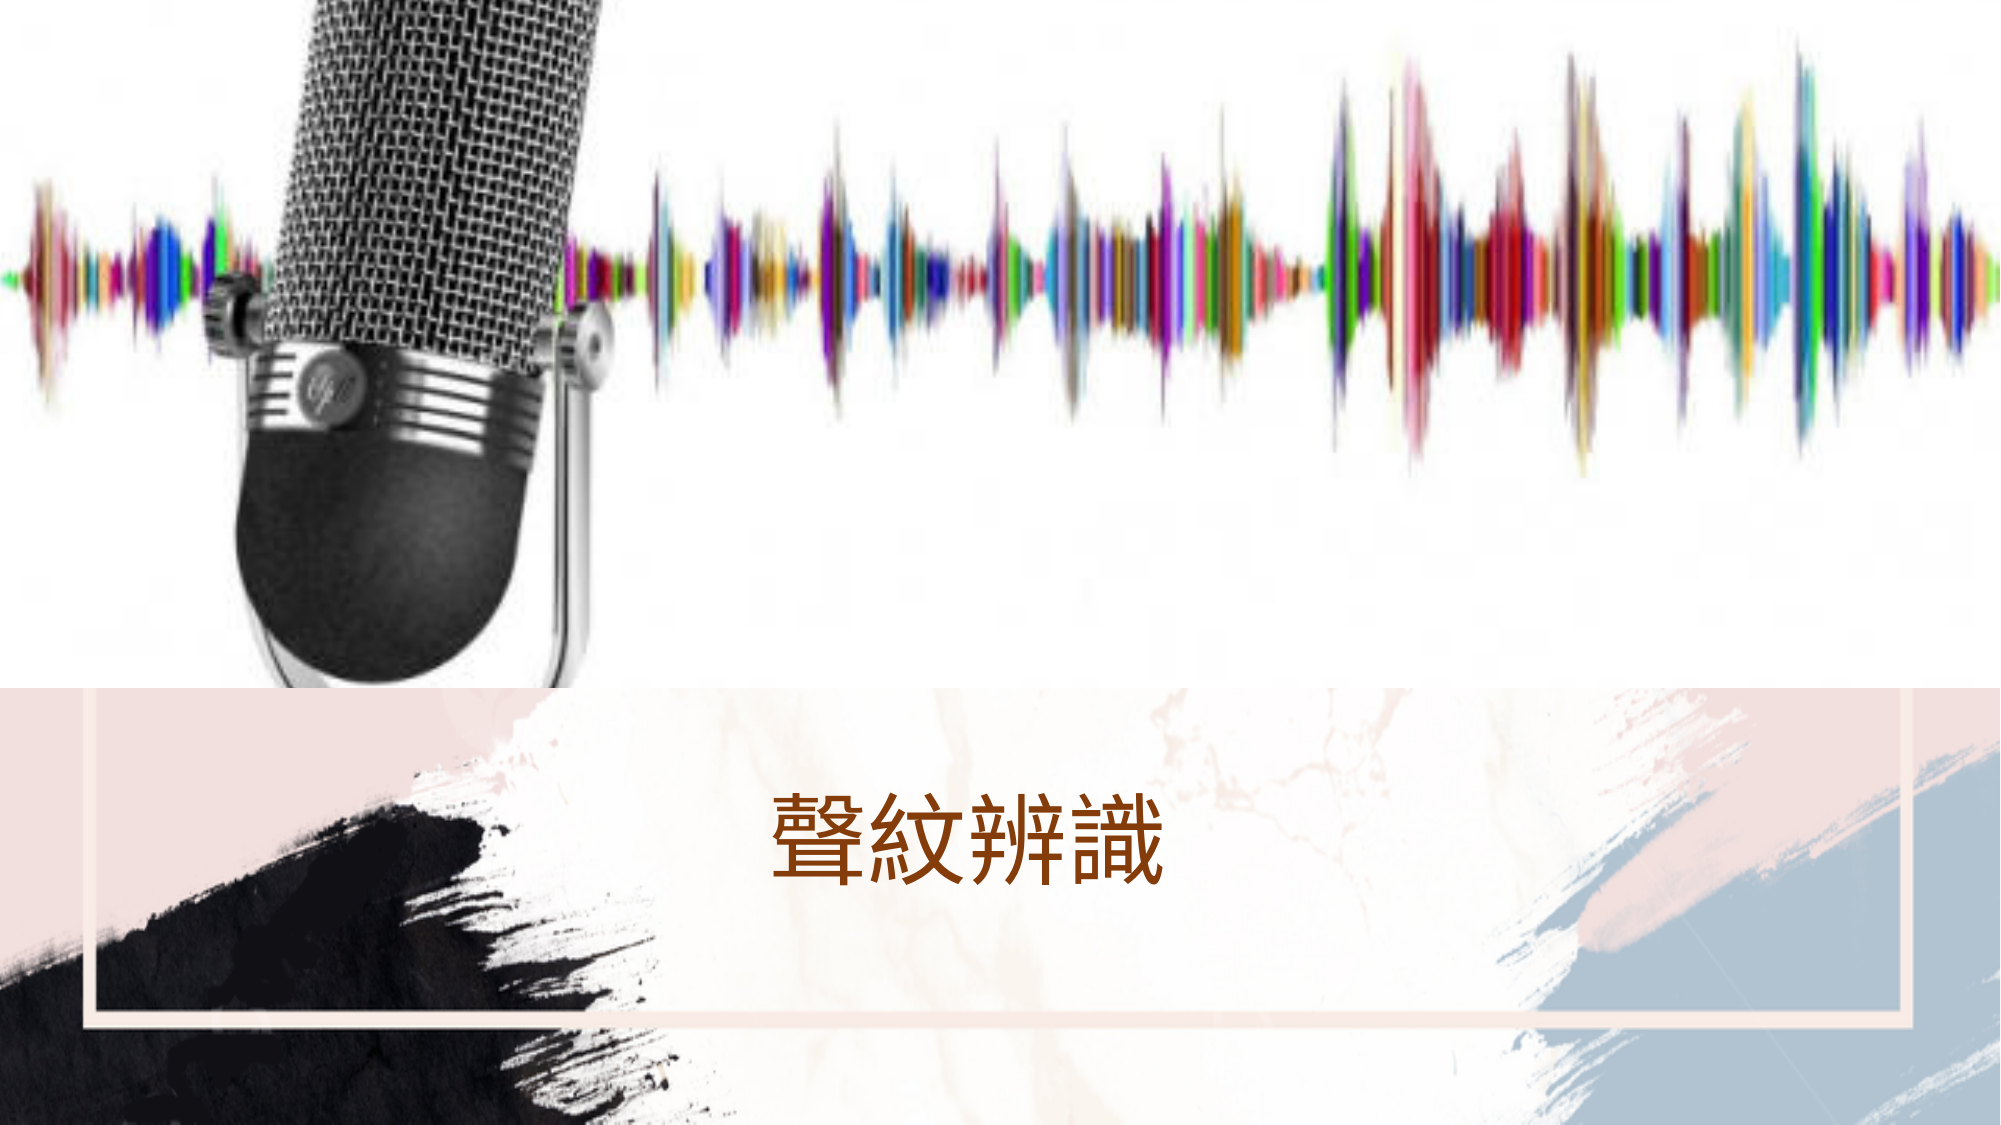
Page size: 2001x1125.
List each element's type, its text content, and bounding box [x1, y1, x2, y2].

title 聲紋辨識 [753, 723, 1247, 907]
picture [0, 0, 2001, 1125]
